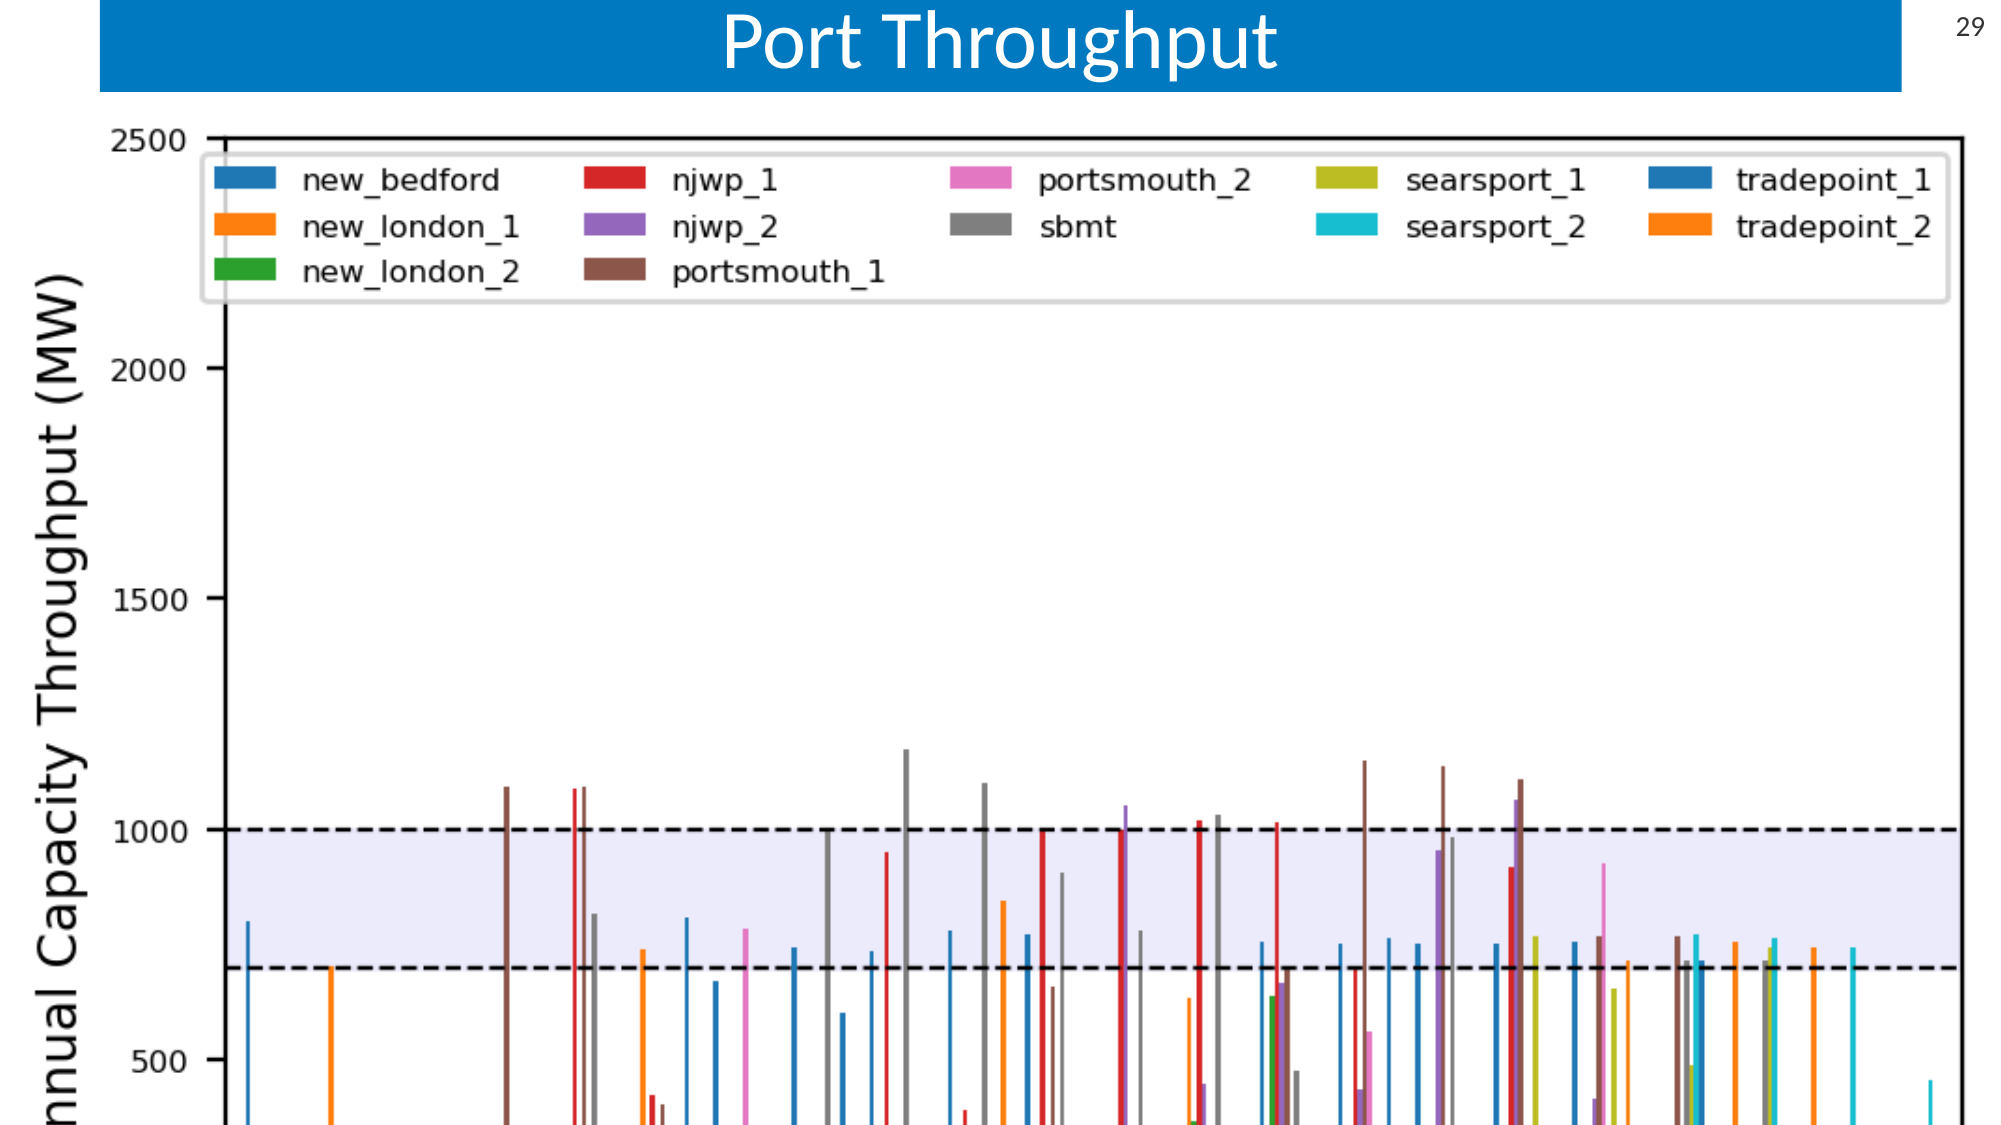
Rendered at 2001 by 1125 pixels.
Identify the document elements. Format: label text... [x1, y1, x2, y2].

picture [0, 92, 2000, 1125]
title Port Throughput [99, 0, 1902, 91]
